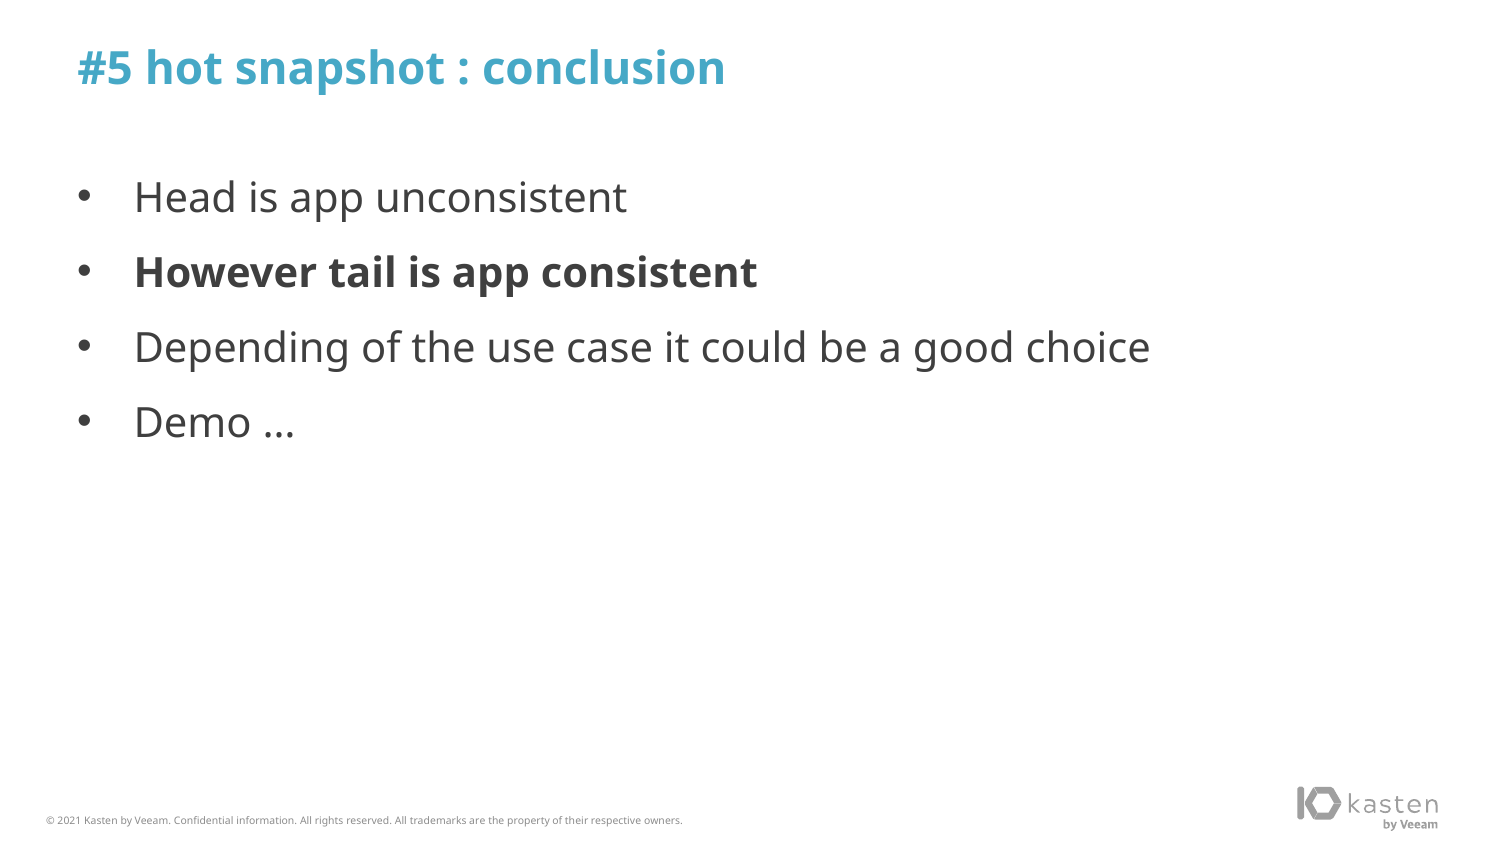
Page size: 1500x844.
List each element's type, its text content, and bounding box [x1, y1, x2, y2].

title #5 hot snapshot : conclusion [62, 31, 1438, 122]
text_box Head is app unconsistent However tail is app consistent Depending of the use case it could be a good choice Demo … [62, 163, 1407, 453]
